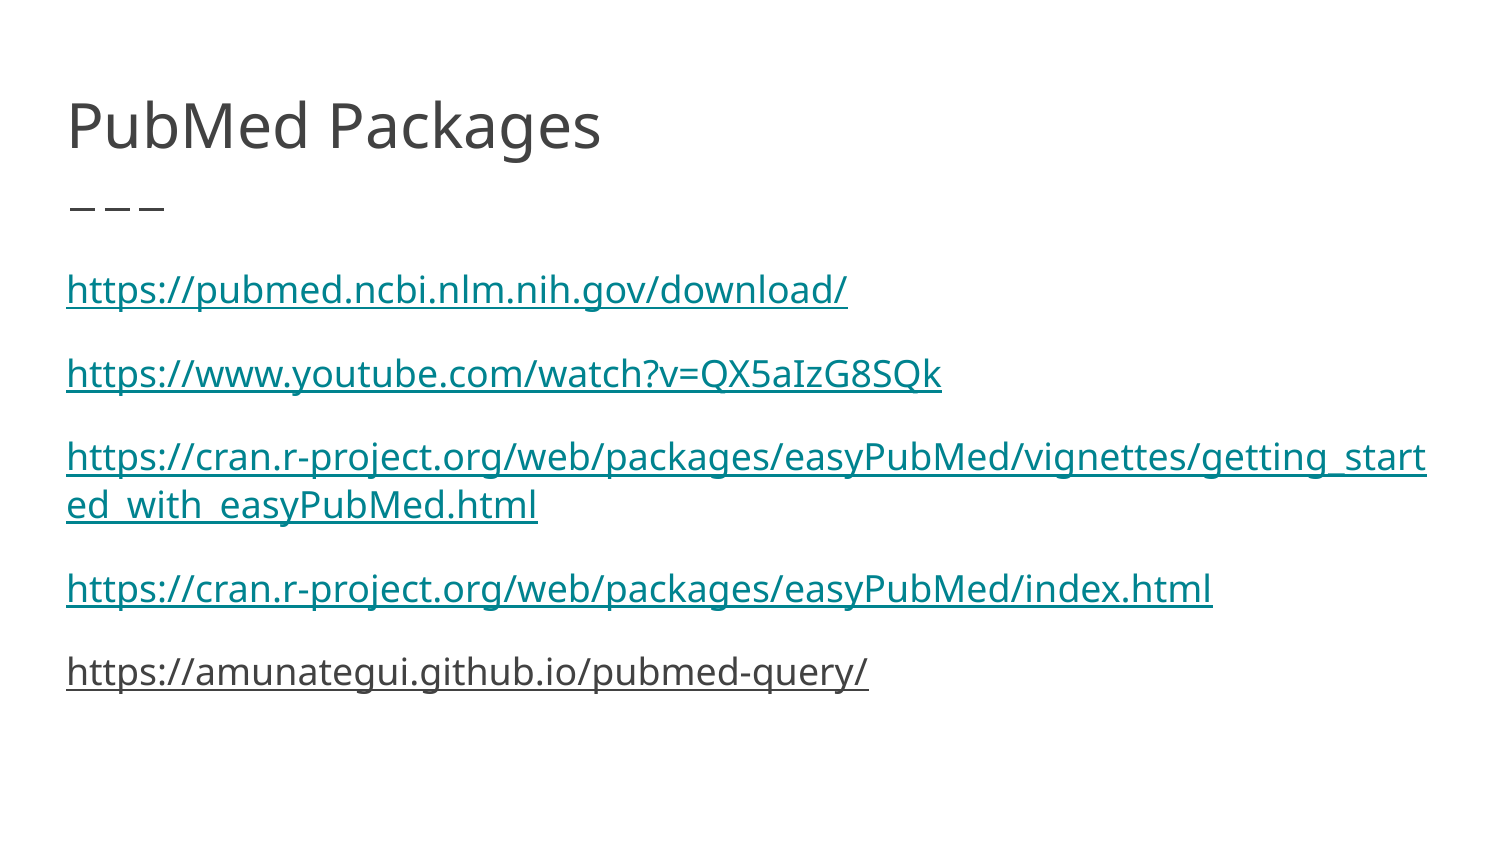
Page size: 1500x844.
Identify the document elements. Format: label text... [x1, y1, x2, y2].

title PubMed Packages [51, 61, 1449, 182]
list https://pubmed.ncbi.nlm.nih.gov/download/ https://www.youtube.com/watch?v=QX5aIzG8SQk https://cran.r-project.org/web/packages/easyPubMed/vignettes/getting_started_with_easyPubMed.html https://cran.r-project.org/web/packages/easyPubMed/index.html https://amunategui.github.io/pubmed-query/ [51, 240, 1449, 750]
